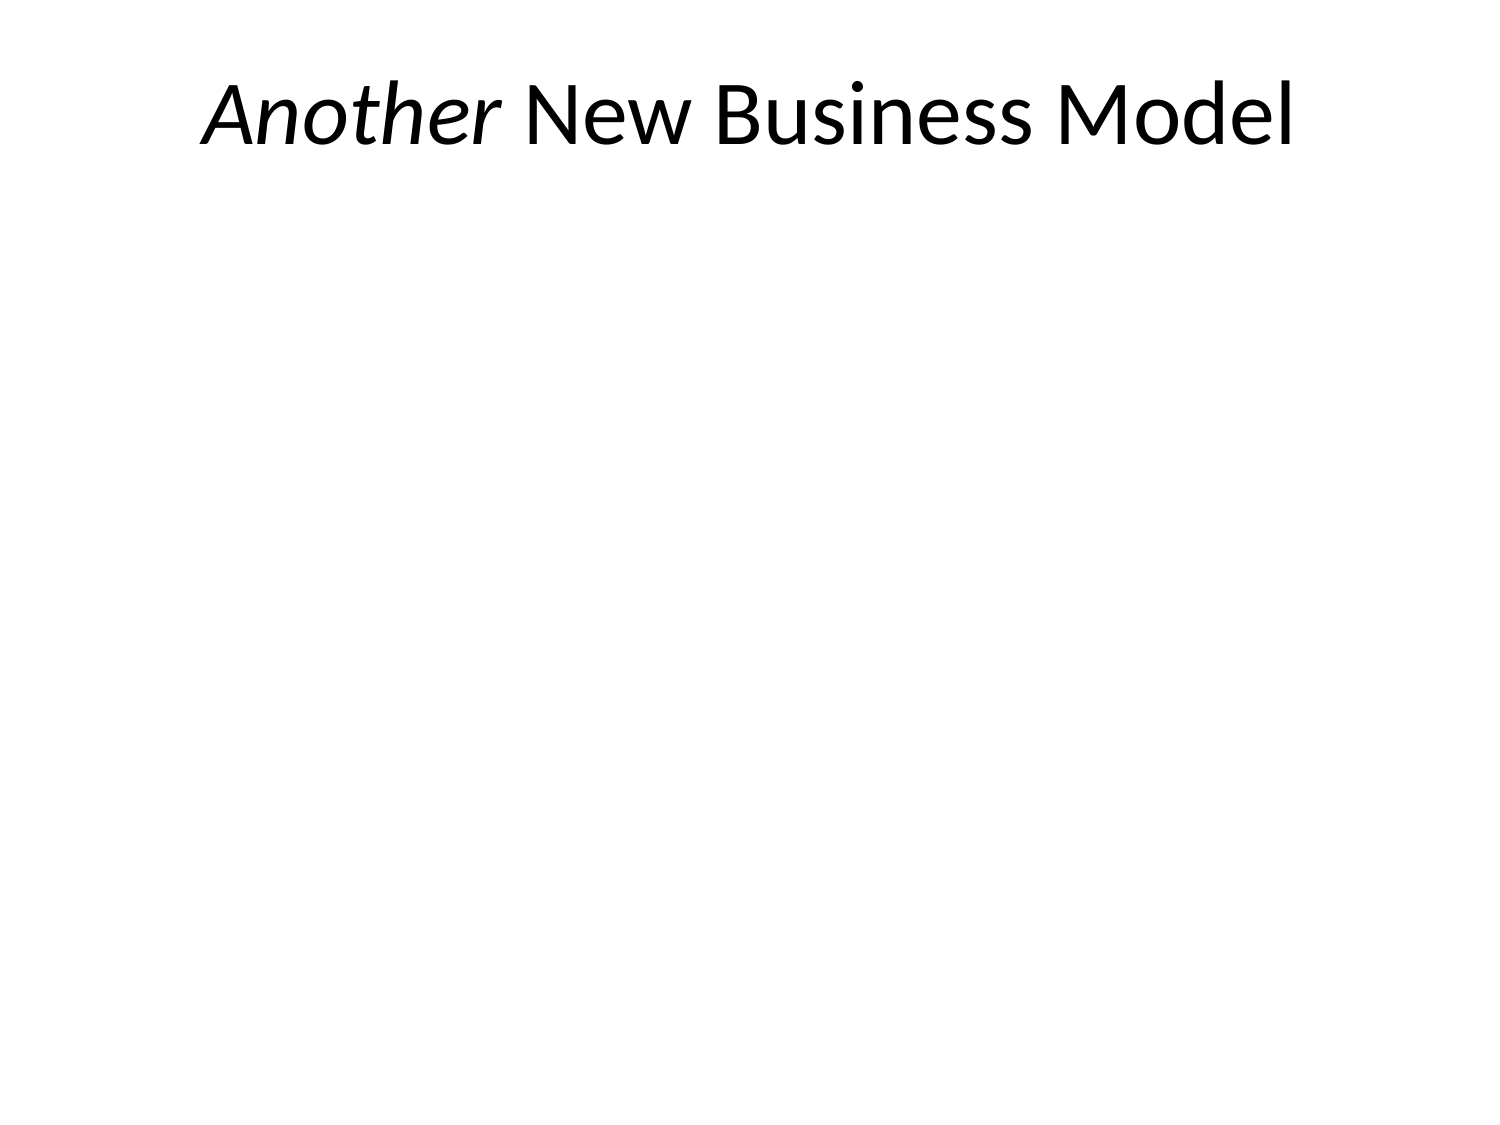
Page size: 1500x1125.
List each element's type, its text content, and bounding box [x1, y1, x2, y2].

title Another New Business Model [75, 45, 1425, 233]
